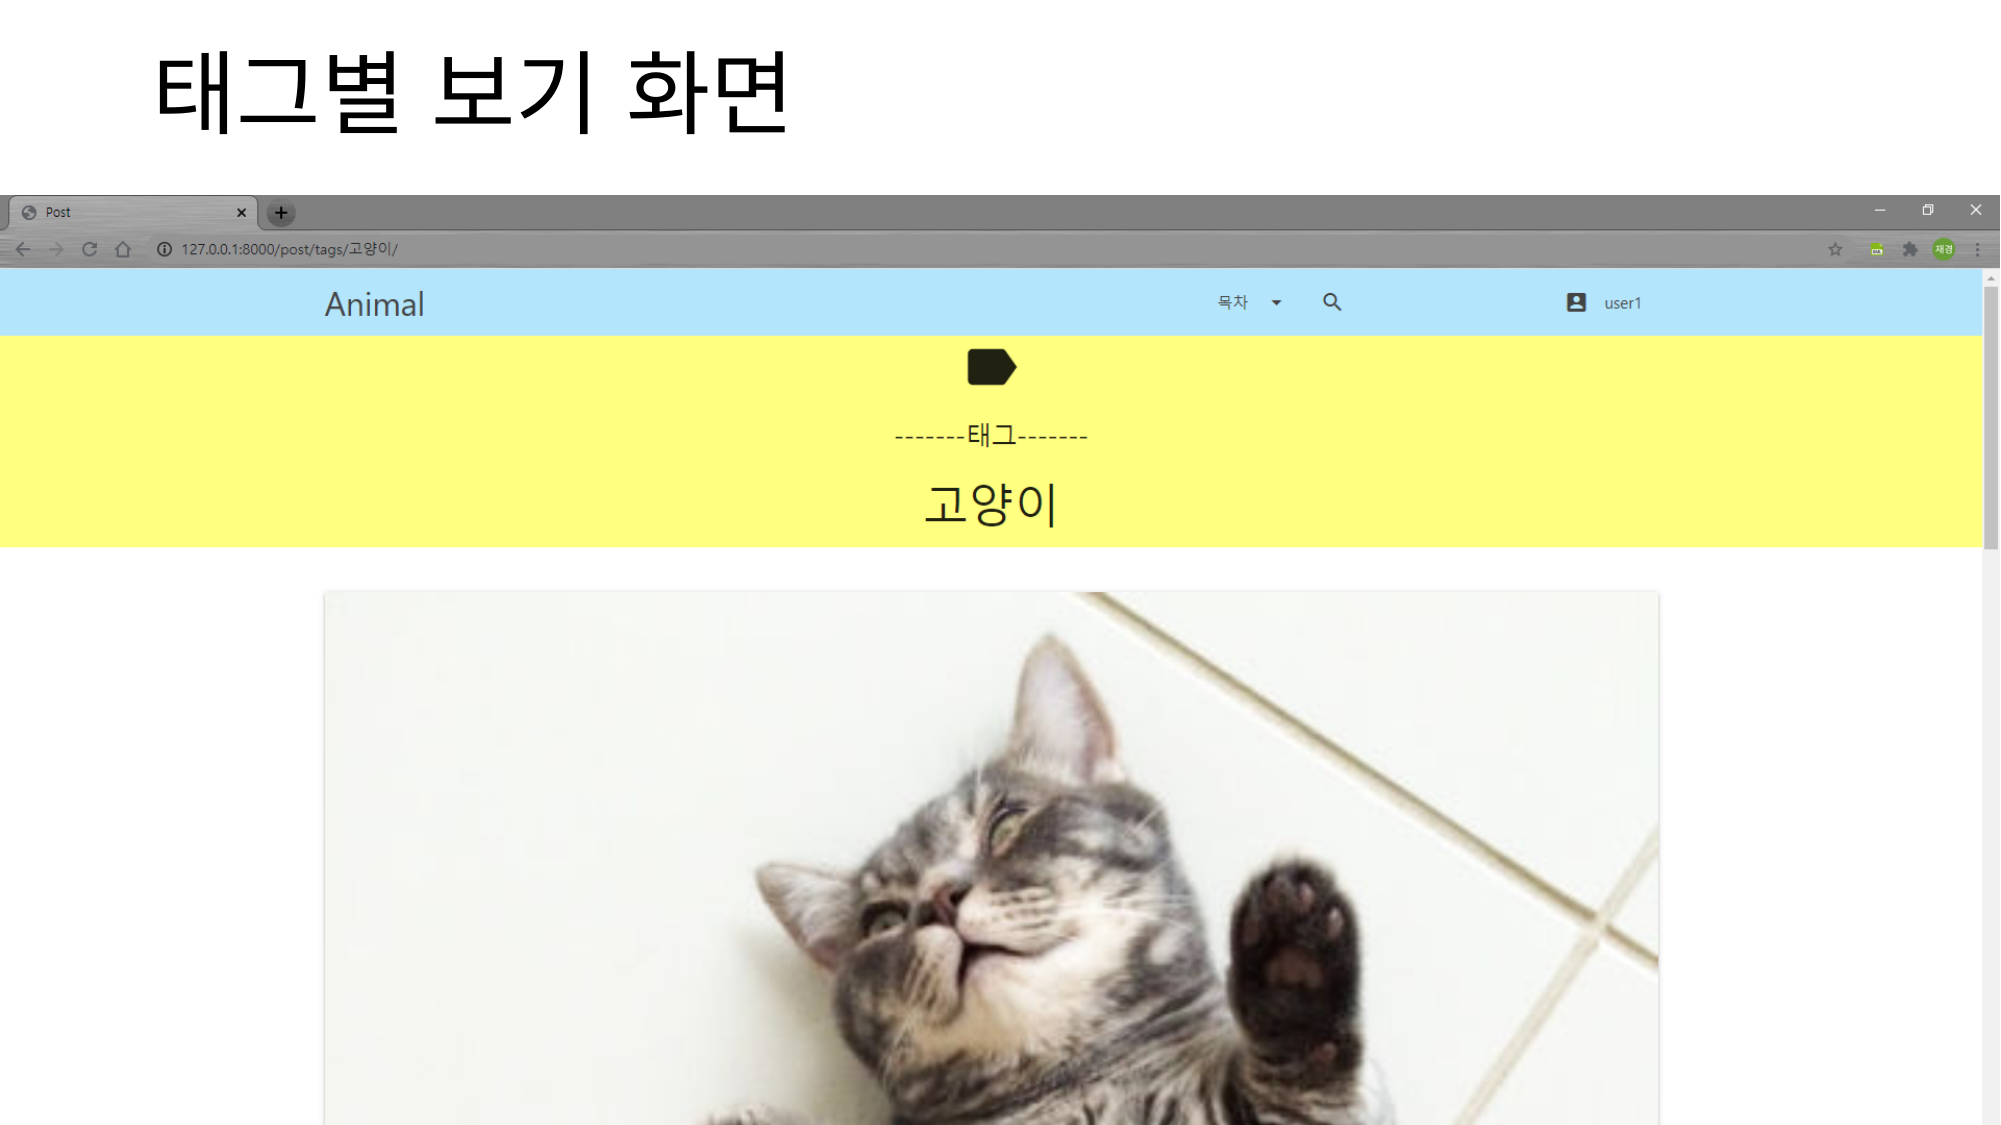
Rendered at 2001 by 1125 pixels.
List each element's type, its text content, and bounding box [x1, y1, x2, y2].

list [0, 195, 2000, 1125]
title 태그별 보기 화면 [137, 11, 1863, 185]
